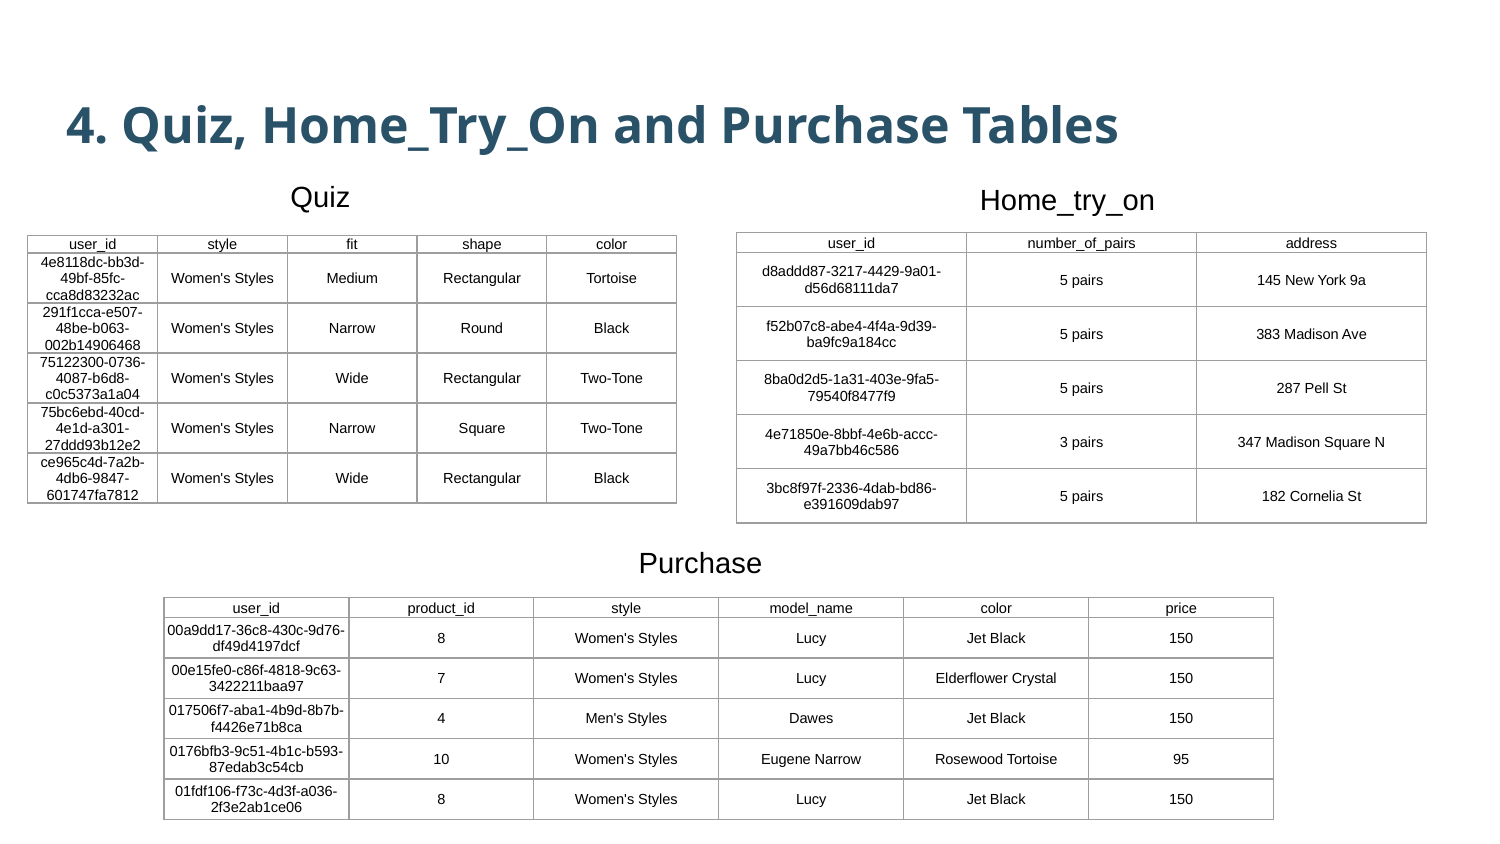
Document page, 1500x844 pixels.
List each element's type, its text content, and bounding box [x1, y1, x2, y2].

table_cell 291f1cca-e507-48be-b063-002b14906468 [28, 304, 157, 352]
table_cell 4 [350, 699, 533, 738]
table_cell Eugene Narrow [719, 739, 903, 778]
table_header color [904, 598, 1088, 617]
table_cell Rectangular [418, 254, 546, 302]
table_cell Lucy [719, 780, 903, 819]
table_cell f52b07c8-abe4-4f4a-9d39-ba9fc9a184cc [737, 307, 966, 360]
table_cell 383 Madison Ave [1197, 307, 1426, 360]
table_cell Women's Styles [534, 618, 718, 657]
table_cell 95 [1089, 739, 1273, 778]
table_cell Wide [288, 354, 416, 402]
table_header address [1197, 233, 1426, 252]
table_cell 8 [350, 780, 533, 819]
table_cell Black [547, 304, 676, 352]
table_cell Narrow [288, 404, 416, 452]
table_header style [158, 236, 287, 252]
table_cell Tortoise [547, 254, 676, 302]
table_cell 5 pairs [967, 307, 1196, 360]
table_header model_name [719, 598, 903, 617]
table_cell Jet Black [904, 618, 1088, 657]
table_cell Jet Black [904, 699, 1088, 738]
table_cell 017506f7-aba1-4b9d-8b7b-f4426e71b8ca [165, 699, 348, 738]
table_cell Rectangular [418, 354, 546, 402]
table_cell Round [418, 304, 546, 352]
table_cell 3bc8f97f-2336-4dab-bd86-e391609dab97 [737, 469, 966, 522]
table_cell 287 Pell St [1197, 361, 1426, 414]
table_cell d8addd87-3217-4429-9a01-d56d68111da7 [737, 253, 966, 306]
table_cell Men's Styles [534, 699, 718, 738]
table_cell Women's Styles [534, 780, 718, 819]
table_cell Elderflower Crystal [904, 659, 1088, 698]
table_cell 8ba0d2d5-1a31-403e-9fa5-79540f8477f9 [737, 361, 966, 414]
text_box Quiz [275, 170, 468, 221]
table_header product_id [350, 598, 533, 617]
table_cell 4e8118dc-bb3d-49bf-85fc-cca8d83232ac [28, 254, 157, 302]
table_cell 145 New York 9a [1197, 253, 1426, 306]
table_header style [534, 598, 718, 617]
table_cell 75bc6ebd-40cd-4e1d-a301-27ddd93b12e2 [28, 404, 157, 452]
table_cell 150 [1089, 699, 1273, 738]
table_cell Lucy [719, 618, 903, 657]
table_cell 150 [1089, 618, 1273, 657]
table_cell Women's Styles [158, 304, 287, 352]
table_header fit [288, 236, 416, 252]
table_cell Jet Black [904, 780, 1088, 819]
table_cell 00a9dd17-36c8-430c-9d76-df49d4197dcf [165, 618, 348, 657]
table_cell 347 Madison Square N [1197, 415, 1426, 468]
table_header user_id [28, 236, 157, 252]
table_cell Women's Styles [534, 739, 718, 778]
table_header user_id [737, 233, 966, 252]
table_cell Women's Styles [534, 659, 718, 698]
table_cell 5 pairs [967, 361, 1196, 414]
table_cell 7 [350, 659, 533, 698]
table_cell Women's Styles [158, 454, 287, 502]
table_header user_id [165, 598, 348, 617]
table_cell Wide [288, 454, 416, 502]
table_cell 150 [1089, 659, 1273, 698]
table_cell 3 pairs [967, 415, 1196, 468]
table_header color [547, 236, 676, 252]
table_cell ce965c4d-7a2b-4db6-9847-601747fa7812 [28, 454, 157, 502]
table_cell 4e71850e-8bbf-4e6b-accc-49a7bb46c586 [737, 415, 966, 468]
table_cell Women's Styles [158, 354, 287, 402]
text_box 4. Quiz, Home_Try_On and Purchase Tables [51, 47, 1449, 169]
table_cell 5 pairs [967, 253, 1196, 306]
table_cell 01fdf106-f73c-4d3f-a036-2f3e2ab1ce06 [165, 780, 348, 819]
table_cell Women's Styles [158, 404, 287, 452]
table_cell Two-Tone [547, 404, 676, 452]
table_cell Narrow [288, 304, 416, 352]
table_cell 0176bfb3-9c51-4b1c-b593-87edab3c54cb [165, 739, 348, 778]
table_cell 5 pairs [967, 469, 1196, 522]
text_box Home_try_on [964, 174, 1185, 224]
table_cell Rectangular [418, 454, 546, 502]
table_cell 8 [350, 618, 533, 657]
table_cell 75122300-0736-4087-b6d8-c0c5373a1a04 [28, 354, 157, 402]
text_box Purchase [623, 537, 817, 587]
table_cell 00e15fe0-c86f-4818-9c63-3422211baa97 [165, 659, 348, 698]
table_cell Black [547, 454, 676, 502]
table_cell 182 Cornelia St [1197, 469, 1426, 522]
table_header shape [418, 236, 546, 252]
table_cell Women's Styles [158, 254, 287, 302]
table_cell 10 [350, 739, 533, 778]
table_header price [1089, 598, 1273, 617]
table_header number_of_pairs [967, 233, 1196, 252]
table_cell Square [418, 404, 546, 452]
table_cell Lucy [719, 659, 903, 698]
table_cell Medium [288, 254, 416, 302]
table_cell 150 [1089, 780, 1273, 819]
table_cell Rosewood Tortoise [904, 739, 1088, 778]
table_cell Two-Tone [547, 354, 676, 402]
table_cell Dawes [719, 699, 903, 738]
